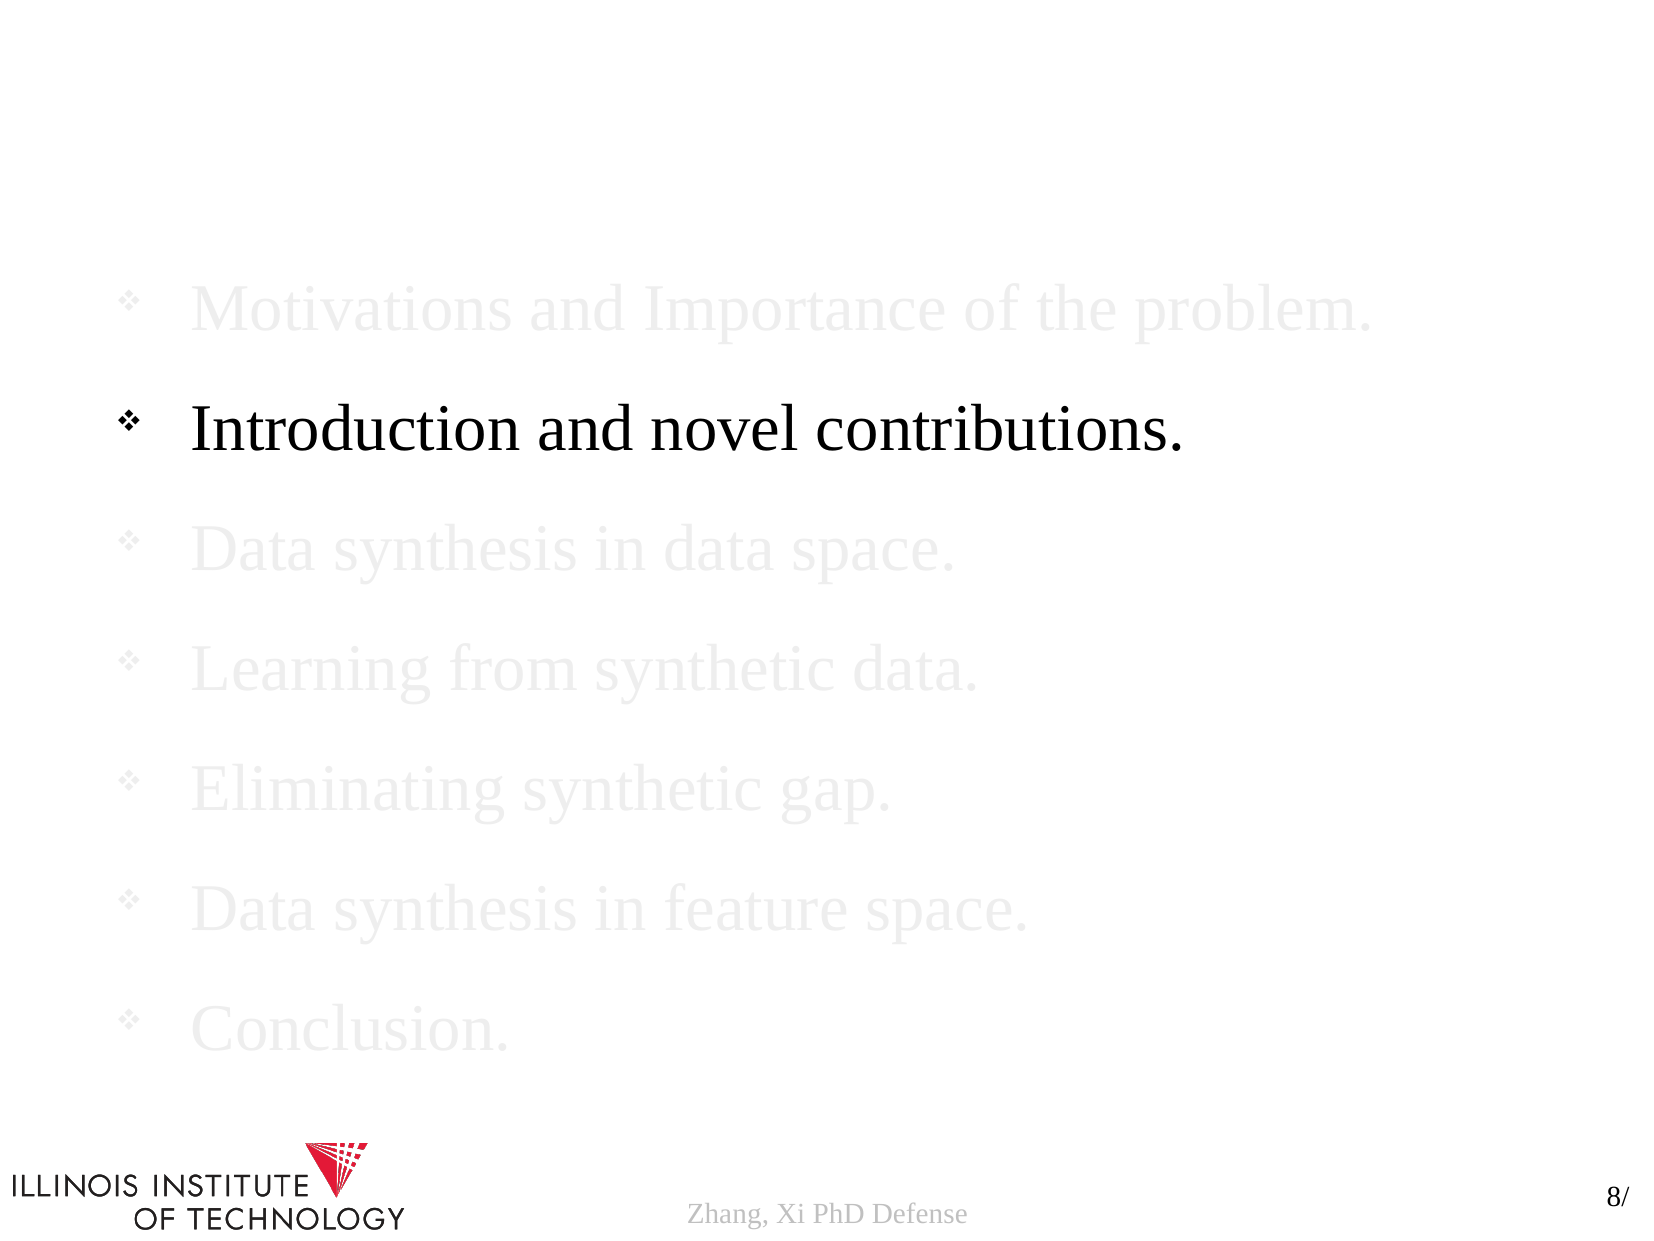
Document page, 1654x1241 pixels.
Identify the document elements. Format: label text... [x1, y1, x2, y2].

text_box Motivations and Importance of the problem. Introduction and novel contributions. Data synthesis in data space. Learning from synthetic data. Eliminating synthetic gap. Data synthesis in feature space. Conclusion. [100, 216, 1391, 1072]
picture [13, 1142, 405, 1230]
footer Zhang, Xi PhD Defense [565, 1194, 1090, 1241]
slide_number 8/ [1193, 1176, 1630, 1241]
